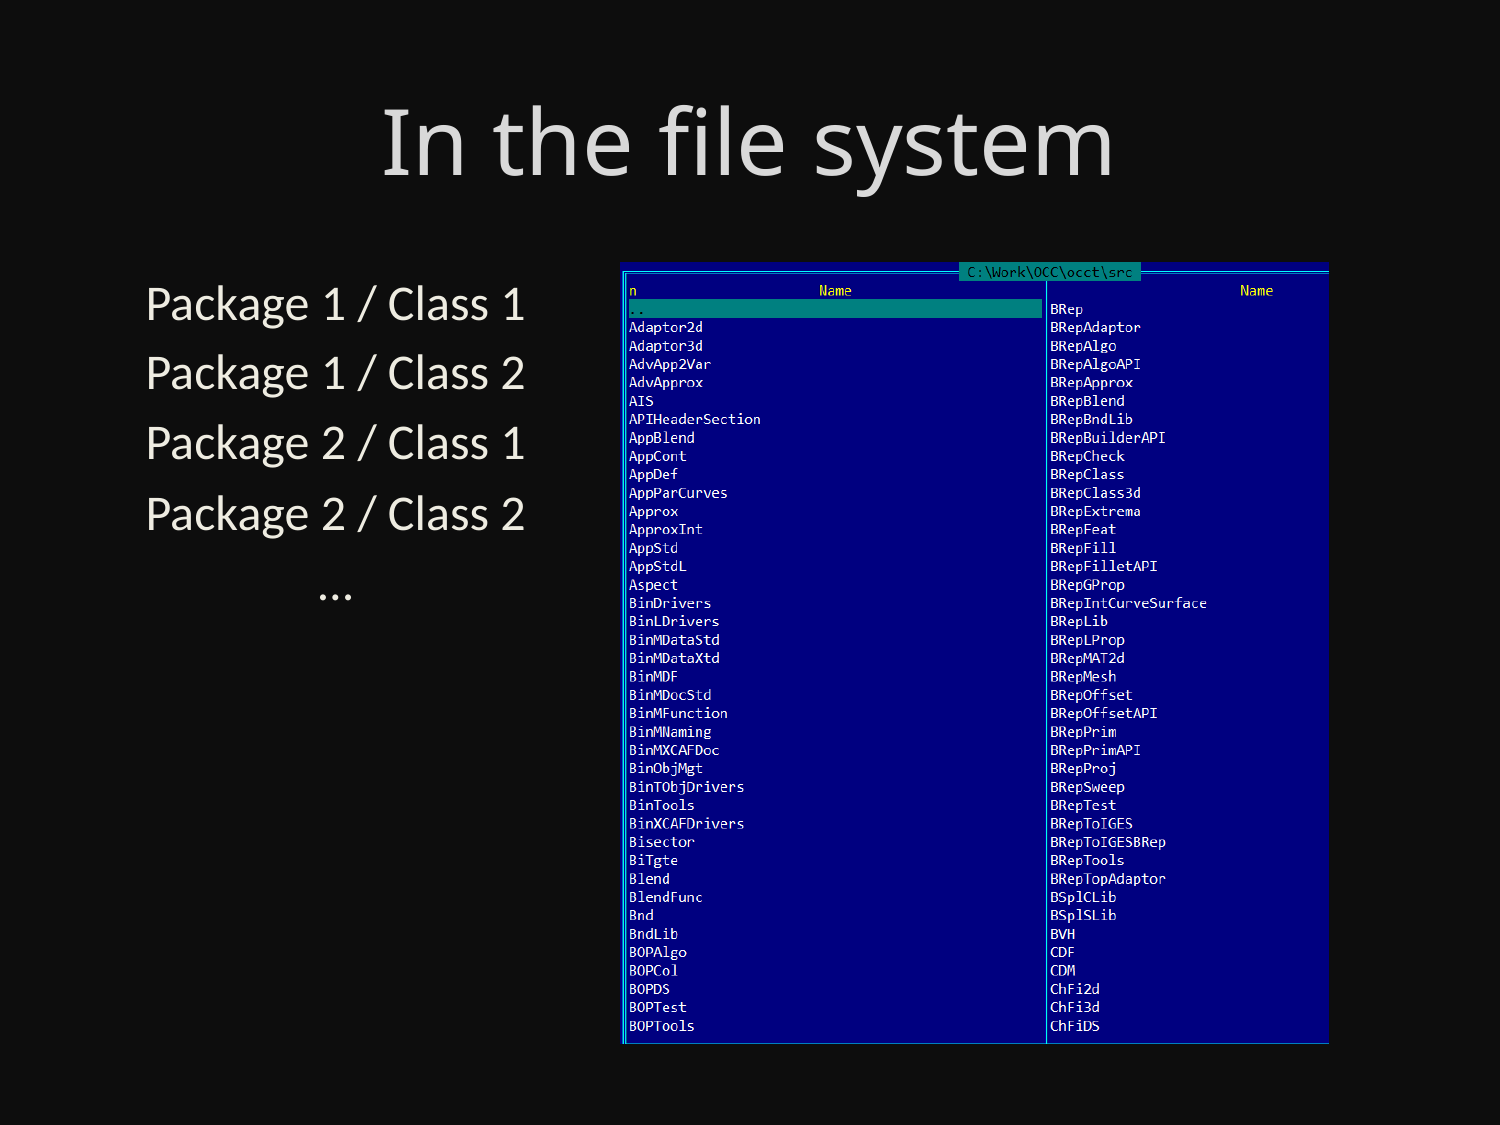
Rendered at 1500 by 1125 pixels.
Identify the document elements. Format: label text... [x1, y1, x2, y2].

picture [619, 262, 1330, 1044]
text_box Package 1 / Class 1 Package 1 / Class 2 Package 2 / Class 1 Package 2 / Class 2 … [74, 262, 597, 988]
text_box In the file system [74, 45, 1425, 233]
